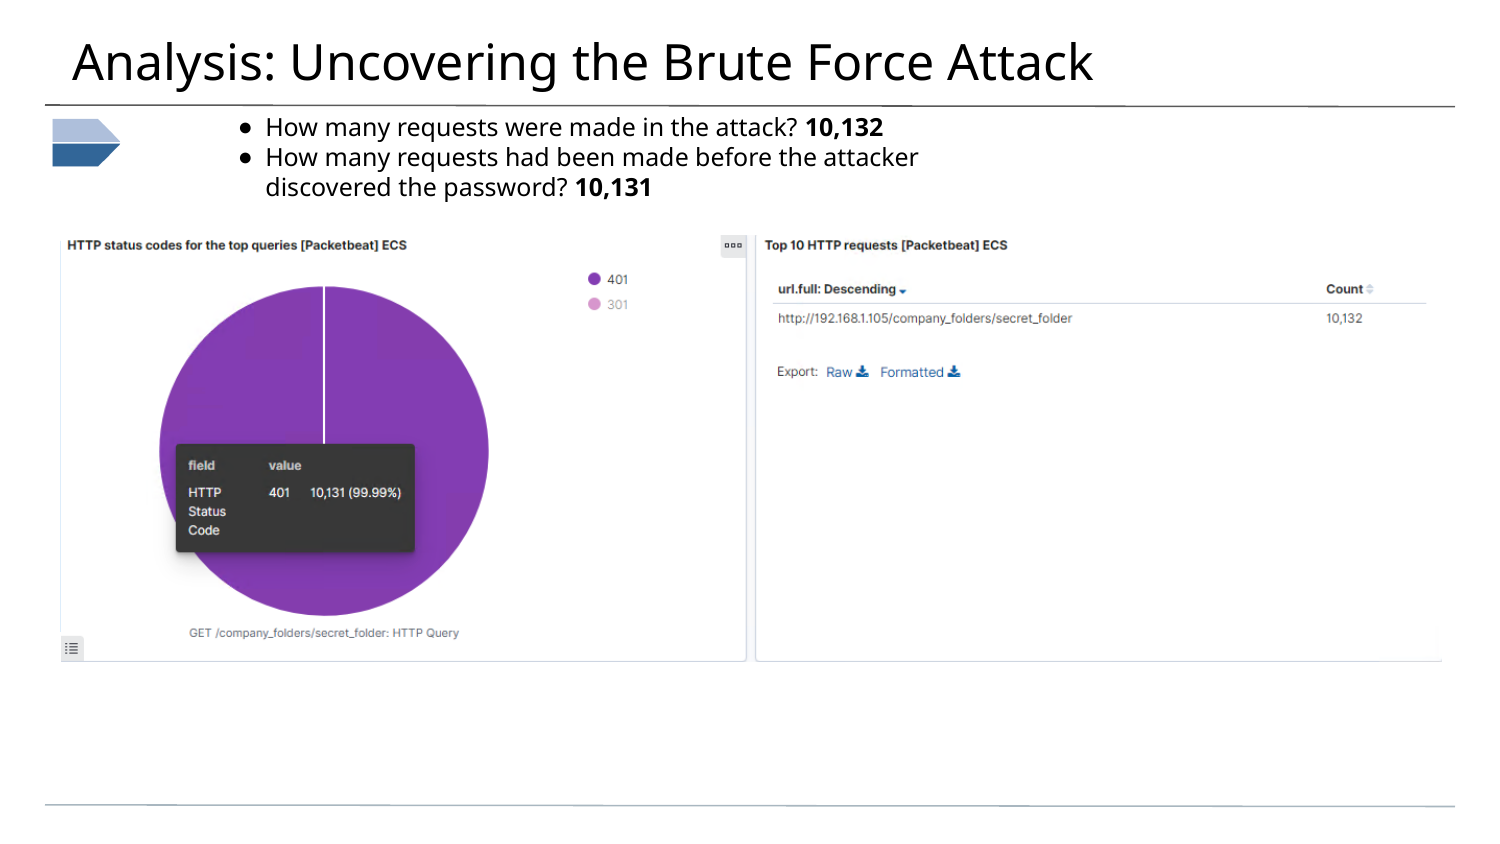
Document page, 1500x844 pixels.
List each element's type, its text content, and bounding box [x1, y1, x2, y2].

title Analysis: Uncovering the Brute Force Attack [0, 0, 1500, 88]
picture [61, 235, 1442, 663]
picture [50, 113, 121, 169]
subtitle How many requests were made in the attack? 10,132 How many requests had been made before the attacker discovered the password? 10,131 [137, 96, 1500, 211]
